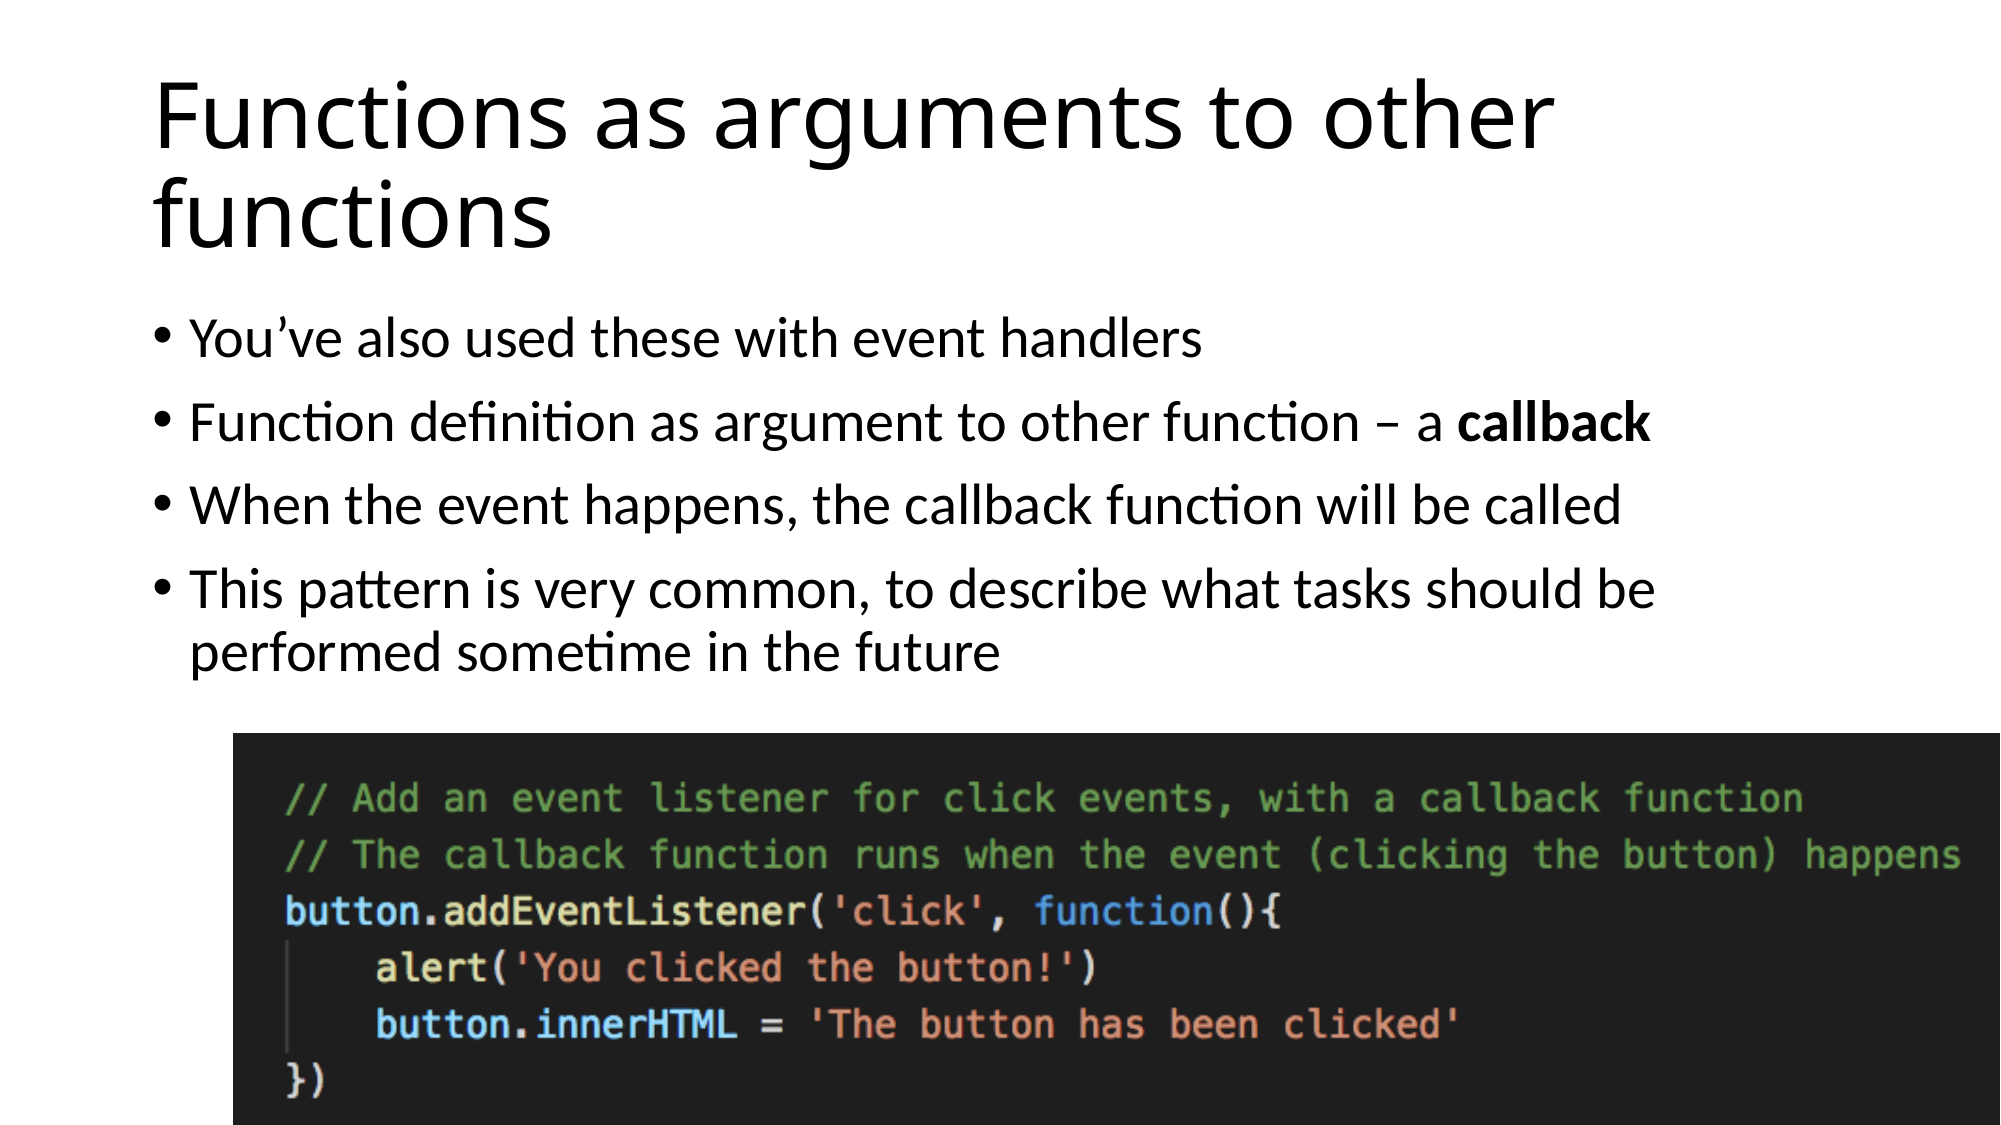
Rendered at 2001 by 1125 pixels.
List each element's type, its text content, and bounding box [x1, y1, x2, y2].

title Functions as arguments to other functions [137, 59, 1863, 278]
picture [233, 733, 2000, 1125]
list You’ve also used these with event handlers Function definition as argument to other function – a callback When the event happens, the callback function will be called This pattern is very common, to describe what tasks should be performed sometime in the future [137, 299, 1863, 1014]
